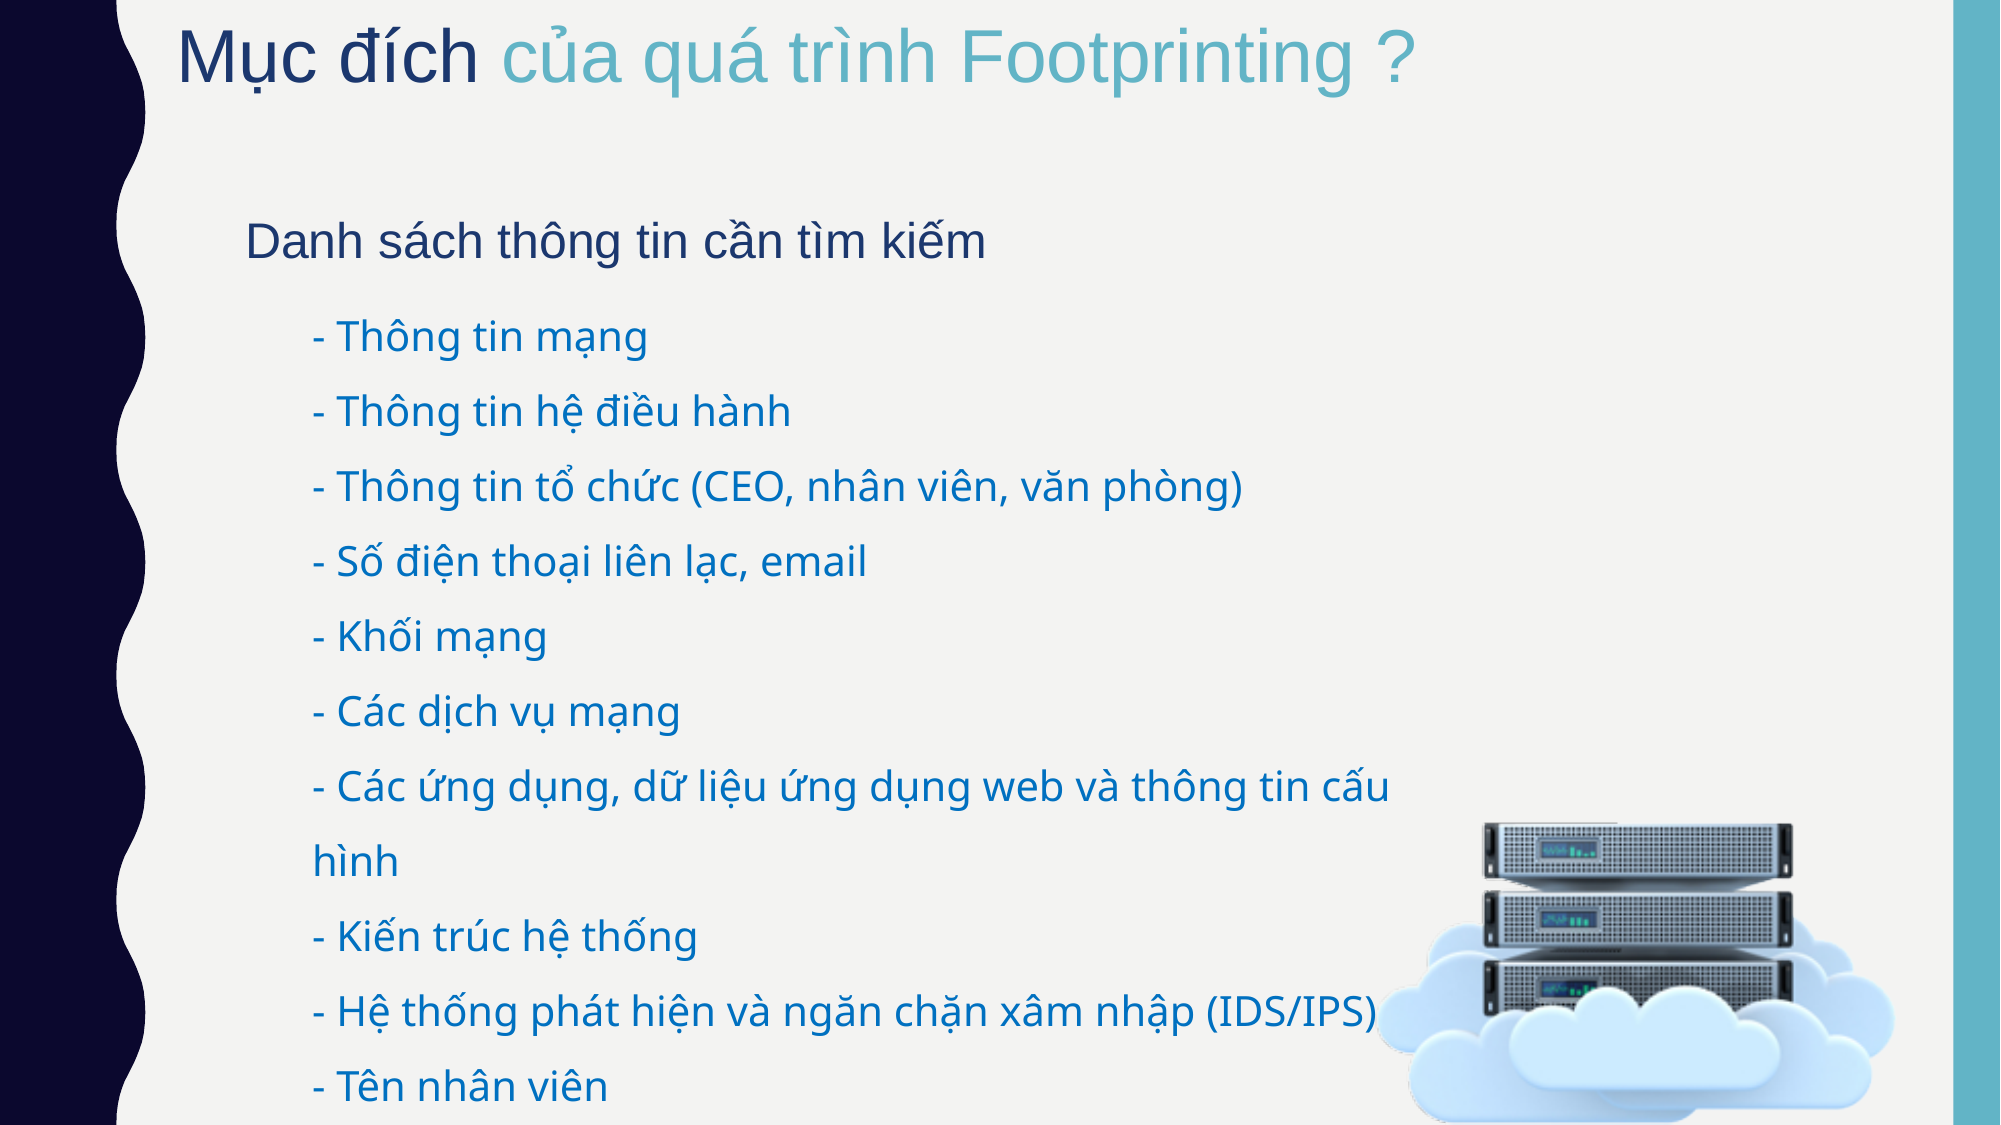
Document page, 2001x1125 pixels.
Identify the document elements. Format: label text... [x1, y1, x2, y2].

text_box Mục đích của quá trình Footprinting ? [150, 0, 1444, 105]
picture [1358, 797, 1921, 1125]
text_box - Thông tin mạng - Thông tin hệ điều hành - Thông tin tổ chức (CEO, nhân viên, văn phòng) - Số điện thoại liên lạc, email - Khối mạng - Các dịch vụ mạng - Các ứng dụng, dữ liệu ứng dụng web và thông tin cấu hình - Kiến trúc hệ thống - Hệ thống phát hiện và ngăn chặn xâm nhập (IDS/IPS) - Tên nhân viên - Kinh nghiệm làm việc [297, 277, 1444, 1125]
text_box Danh sách thông tin cần tìm kiếm [230, 201, 1003, 277]
